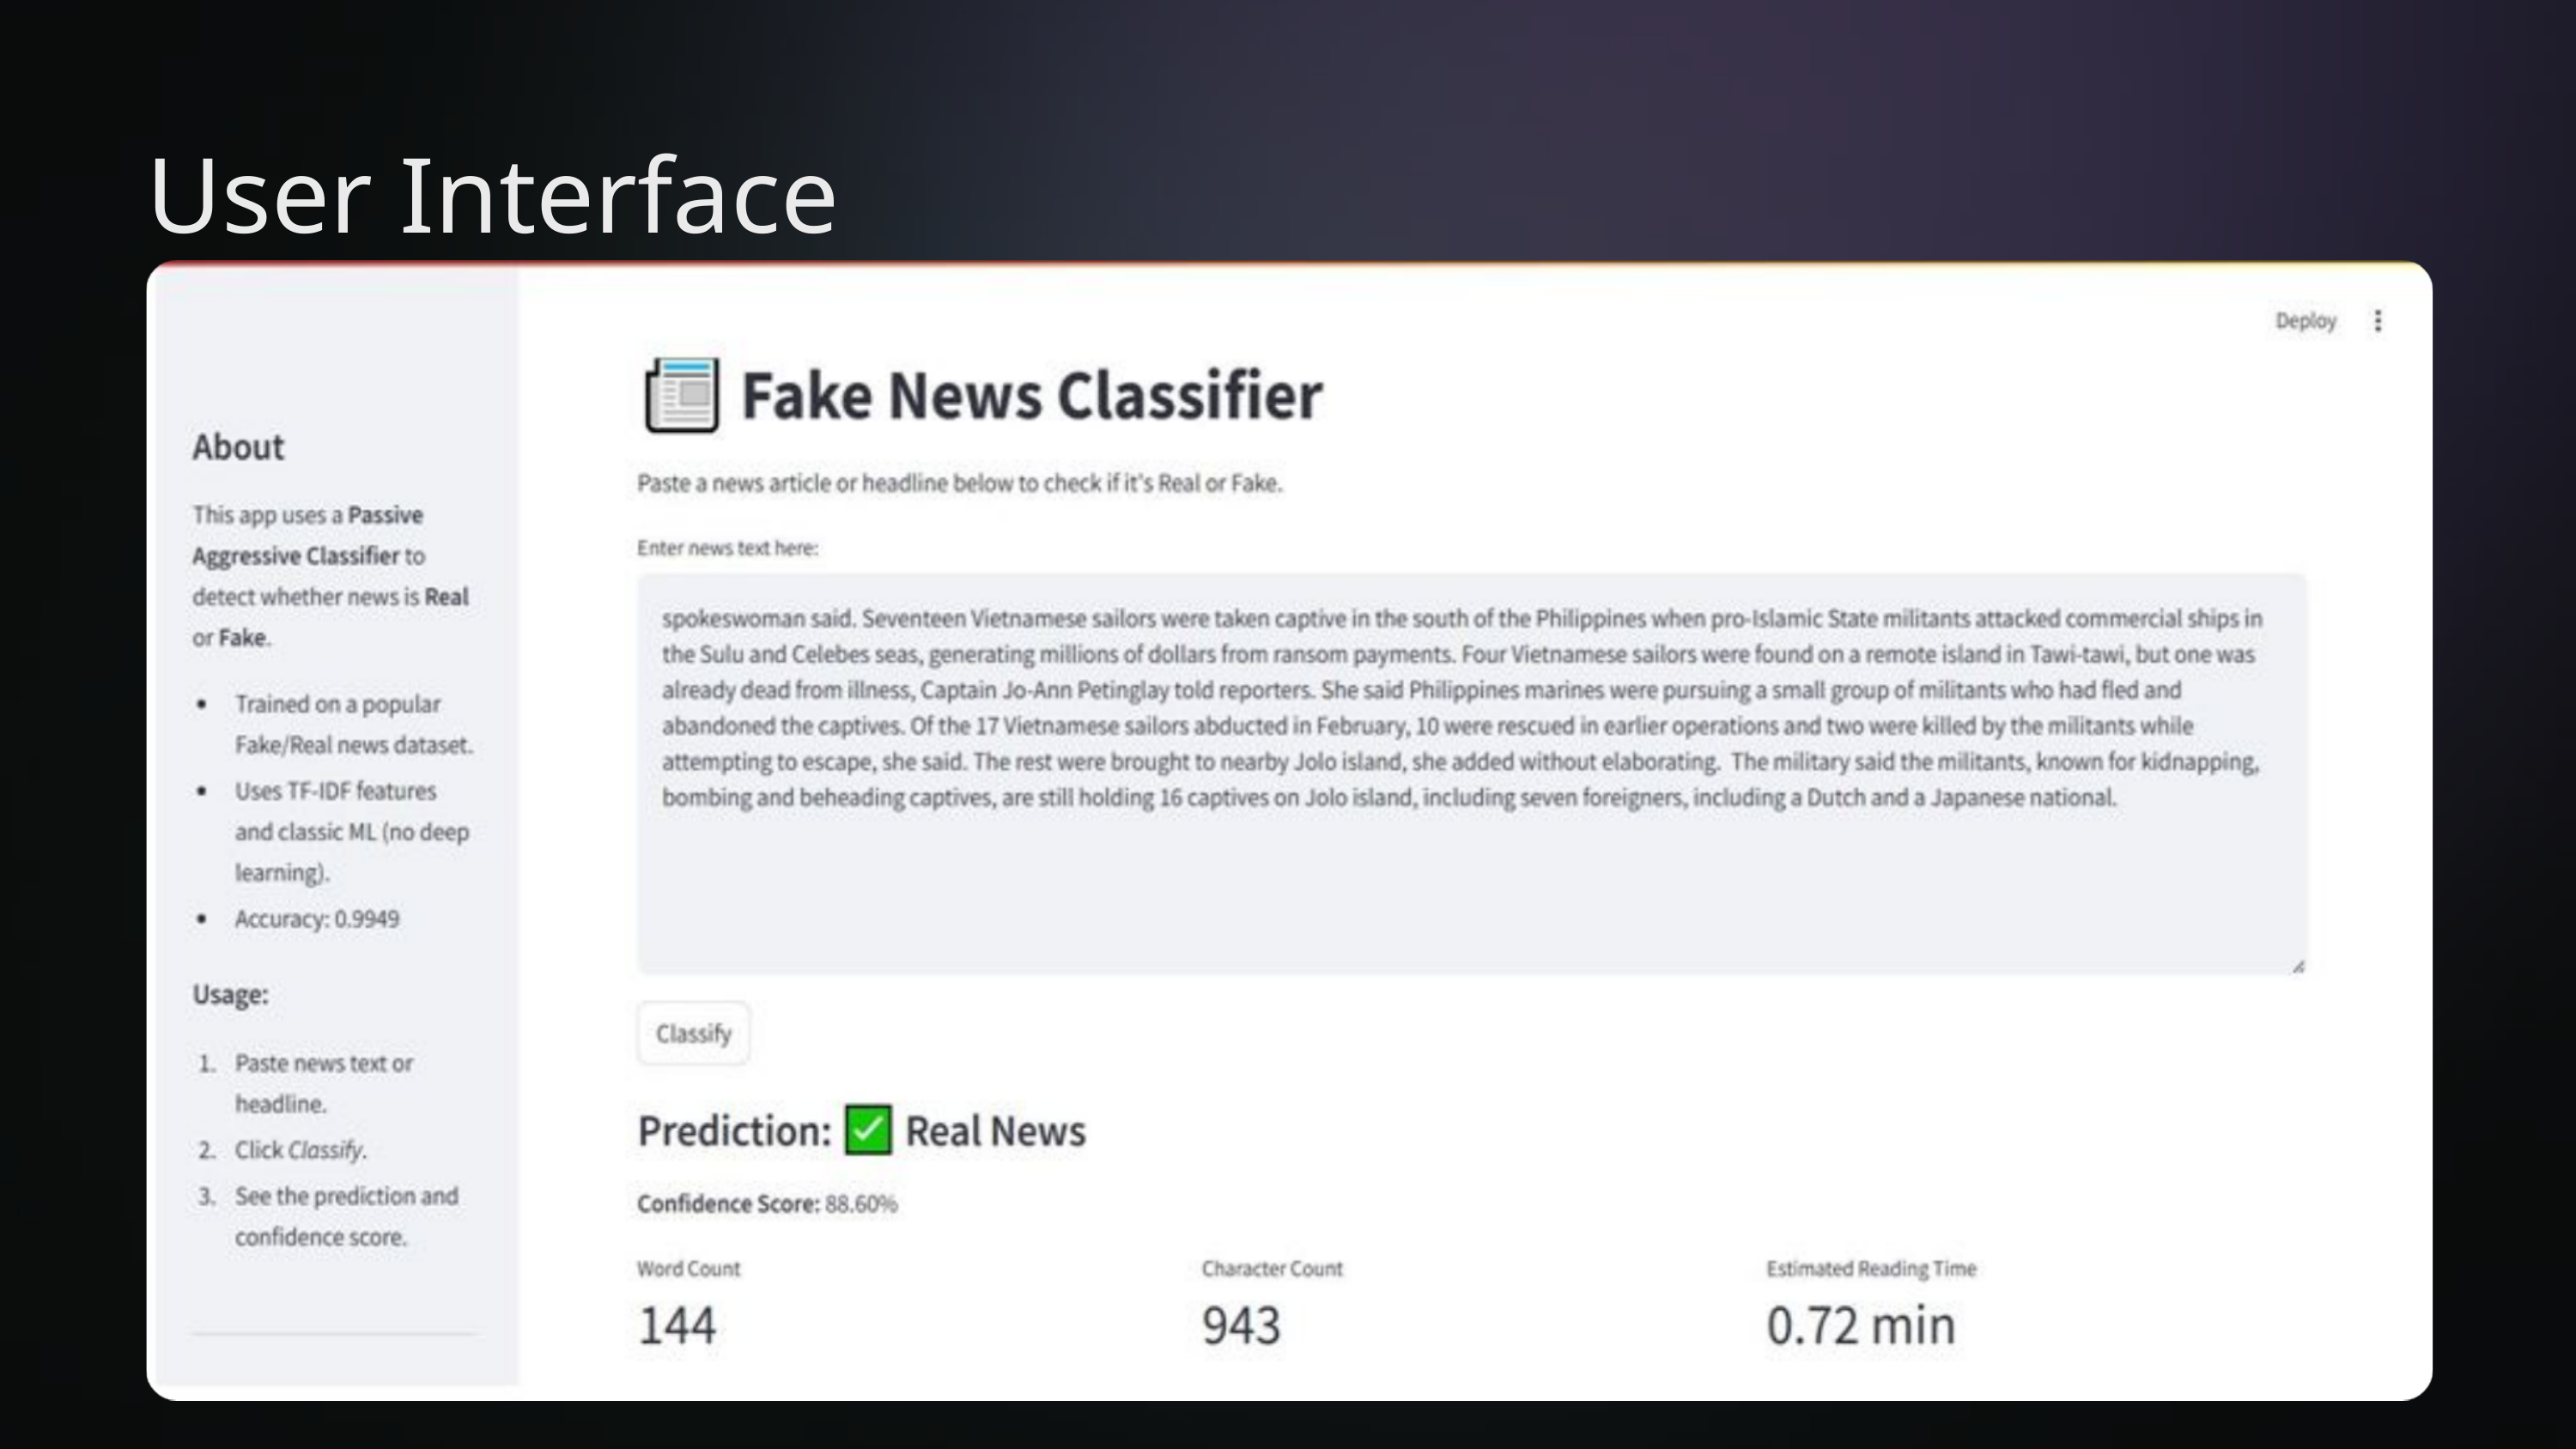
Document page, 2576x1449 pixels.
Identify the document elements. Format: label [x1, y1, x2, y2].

text_box [146, 270, 2433, 1401]
text_box [146, 113, 2433, 261]
text_box [0, 0, 2576, 1449]
